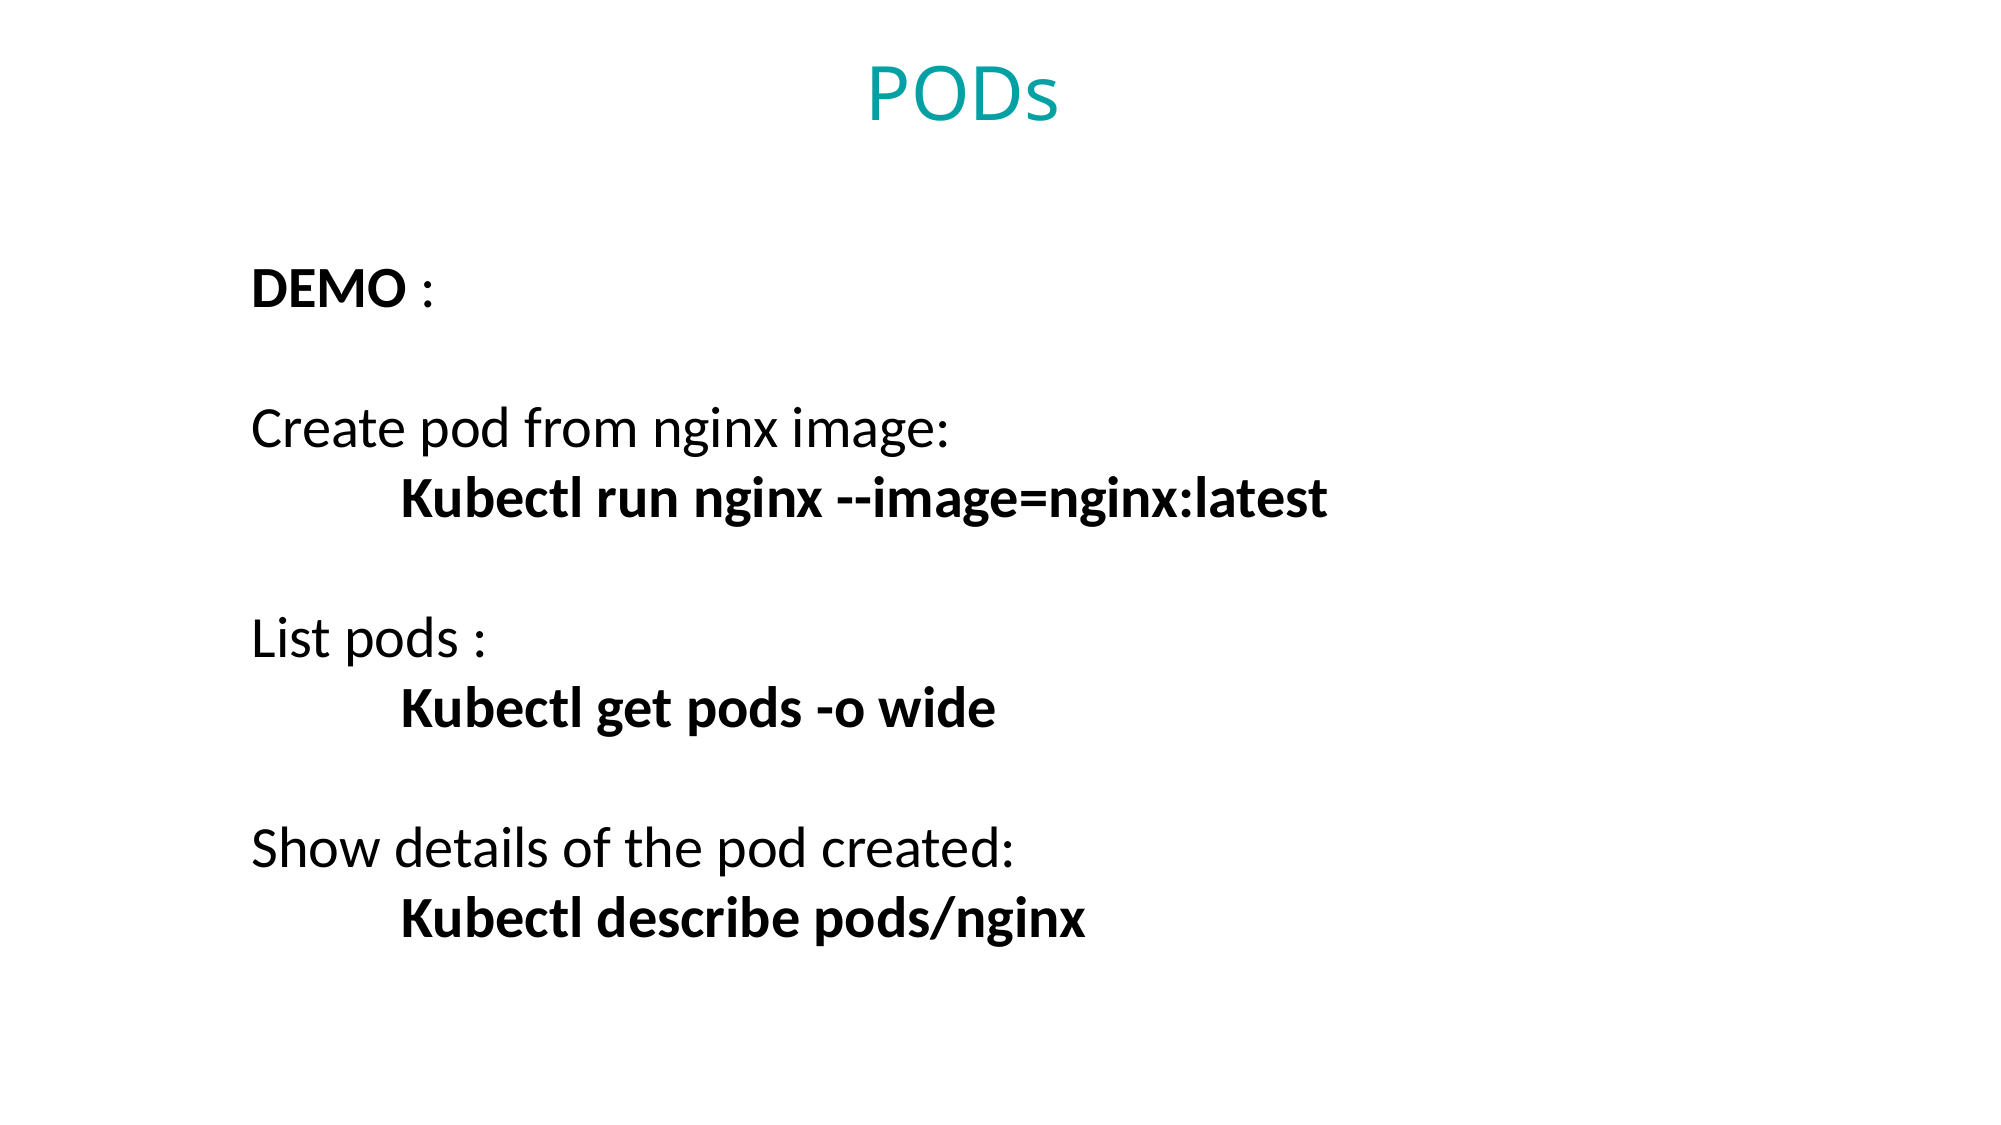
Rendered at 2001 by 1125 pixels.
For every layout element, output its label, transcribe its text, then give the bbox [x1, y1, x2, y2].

text_box DEMO : Create pod from nginx image: Kubectl run nginx --image=nginx:latest List pods : Kubectl get pods -o wide Show details of the pod created: Kubectl describe pods/nginx [236, 242, 1690, 957]
text_box PODs [102, 38, 1824, 143]
